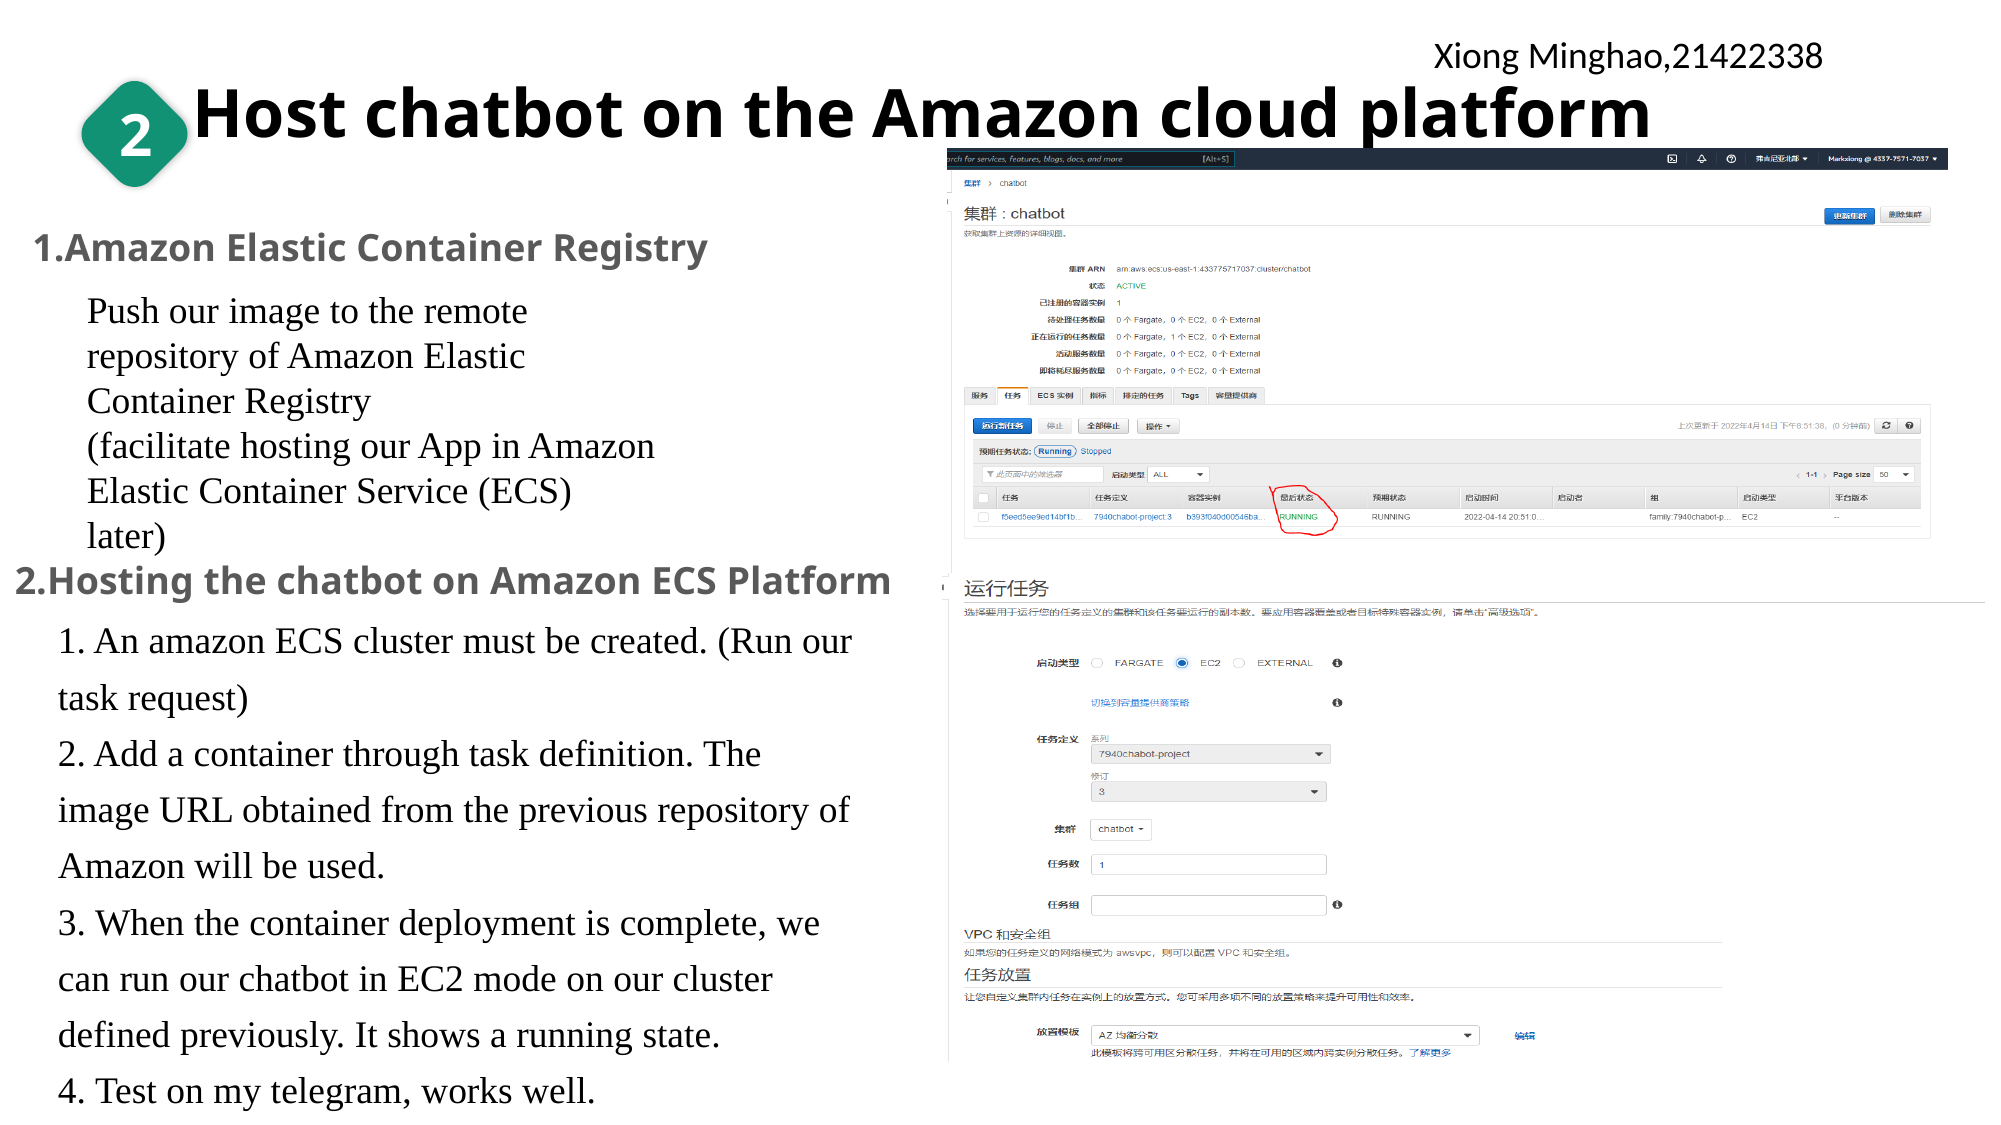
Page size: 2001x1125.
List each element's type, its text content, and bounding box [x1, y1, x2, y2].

text_box Push our image to the remote repository of Amazon Elastic Container Registry (facilitate hosting our App in Amazon Elastic Container Service (ECS) later) [72, 441, 676, 563]
picture [942, 148, 1985, 1063]
text_box Host chatbot on the Amazon cloud platform [178, 63, 1669, 158]
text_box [7, 208, 807, 441]
text_box 2.Hosting the chatbot on Amazon ECS Platform [0, 540, 947, 610]
text_box 1. An amazon ECS cluster must be created. (Run our task request) 2. Add a container through task definition. The image URL obtained from the previous repository of Amazon will be used. 3. When the container deployment is complete, we can run our chatbot in EC2 mode on our cluster defined previously. It shows a running state. 4. Test on my telegram, works well. [43, 597, 871, 1119]
text_box Xiong Minghao,21422338 [1419, 23, 1880, 84]
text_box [90, 89, 179, 179]
